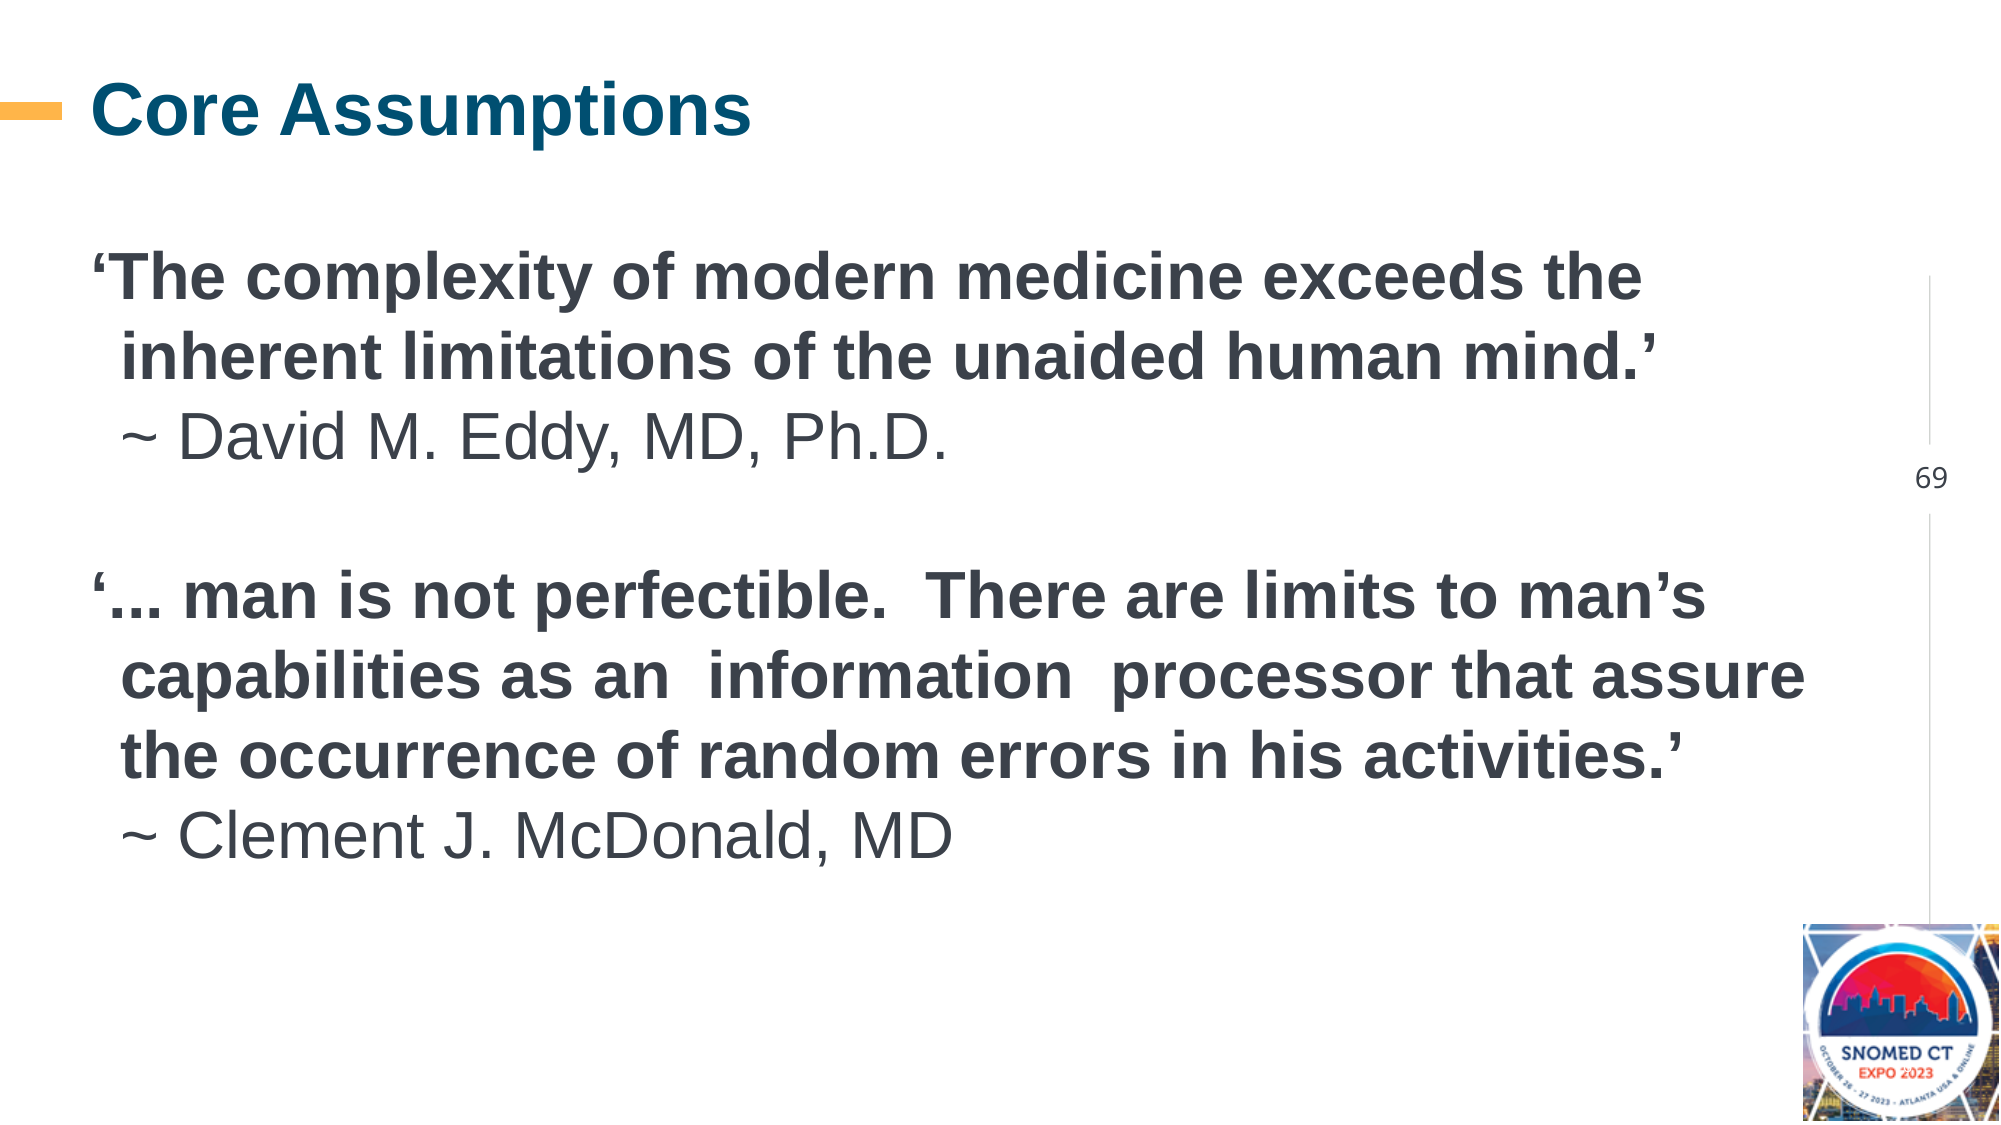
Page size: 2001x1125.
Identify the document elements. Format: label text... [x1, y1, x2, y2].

title Core Assumptions [75, 60, 1271, 151]
picture [1803, 924, 1999, 1121]
text_box 16 [1878, 1048, 1928, 1084]
subtitle ‘The complexity of modern medicine exceeds the inherent limitations of the unaided human mind.’ ~ David M. Eddy, MD, Ph.D. ‘... man is not perfectible. There are limits to man’s capabilities as an information processor that assure the occurrence of random errors in his activities.’ ~ Clement J. McDonald, MD [75, 224, 1851, 974]
